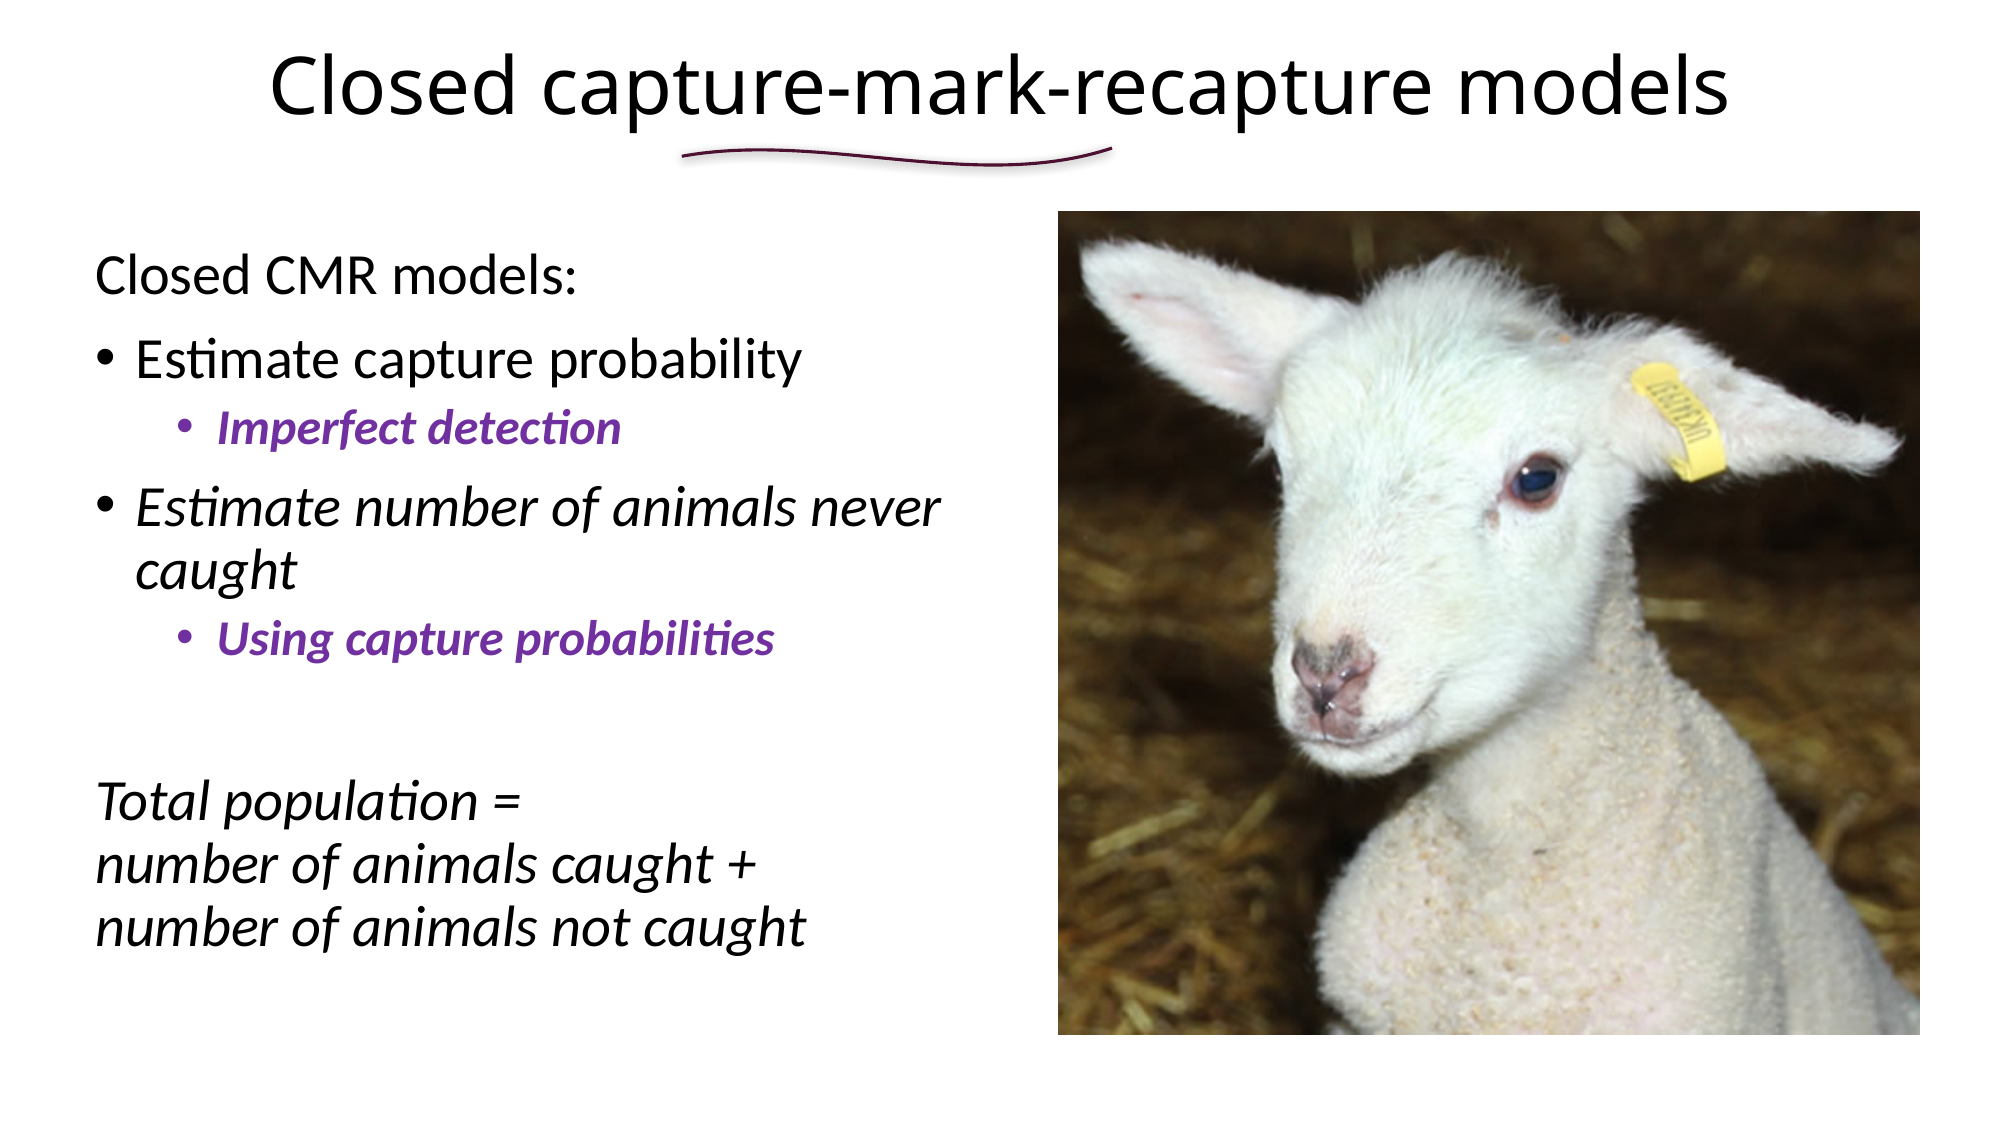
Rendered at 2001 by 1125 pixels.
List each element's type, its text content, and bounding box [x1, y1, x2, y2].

text_box [681, 148, 1113, 166]
title Closed capture-mark-recapture models [0, 38, 2000, 140]
picture [1058, 211, 1920, 1035]
